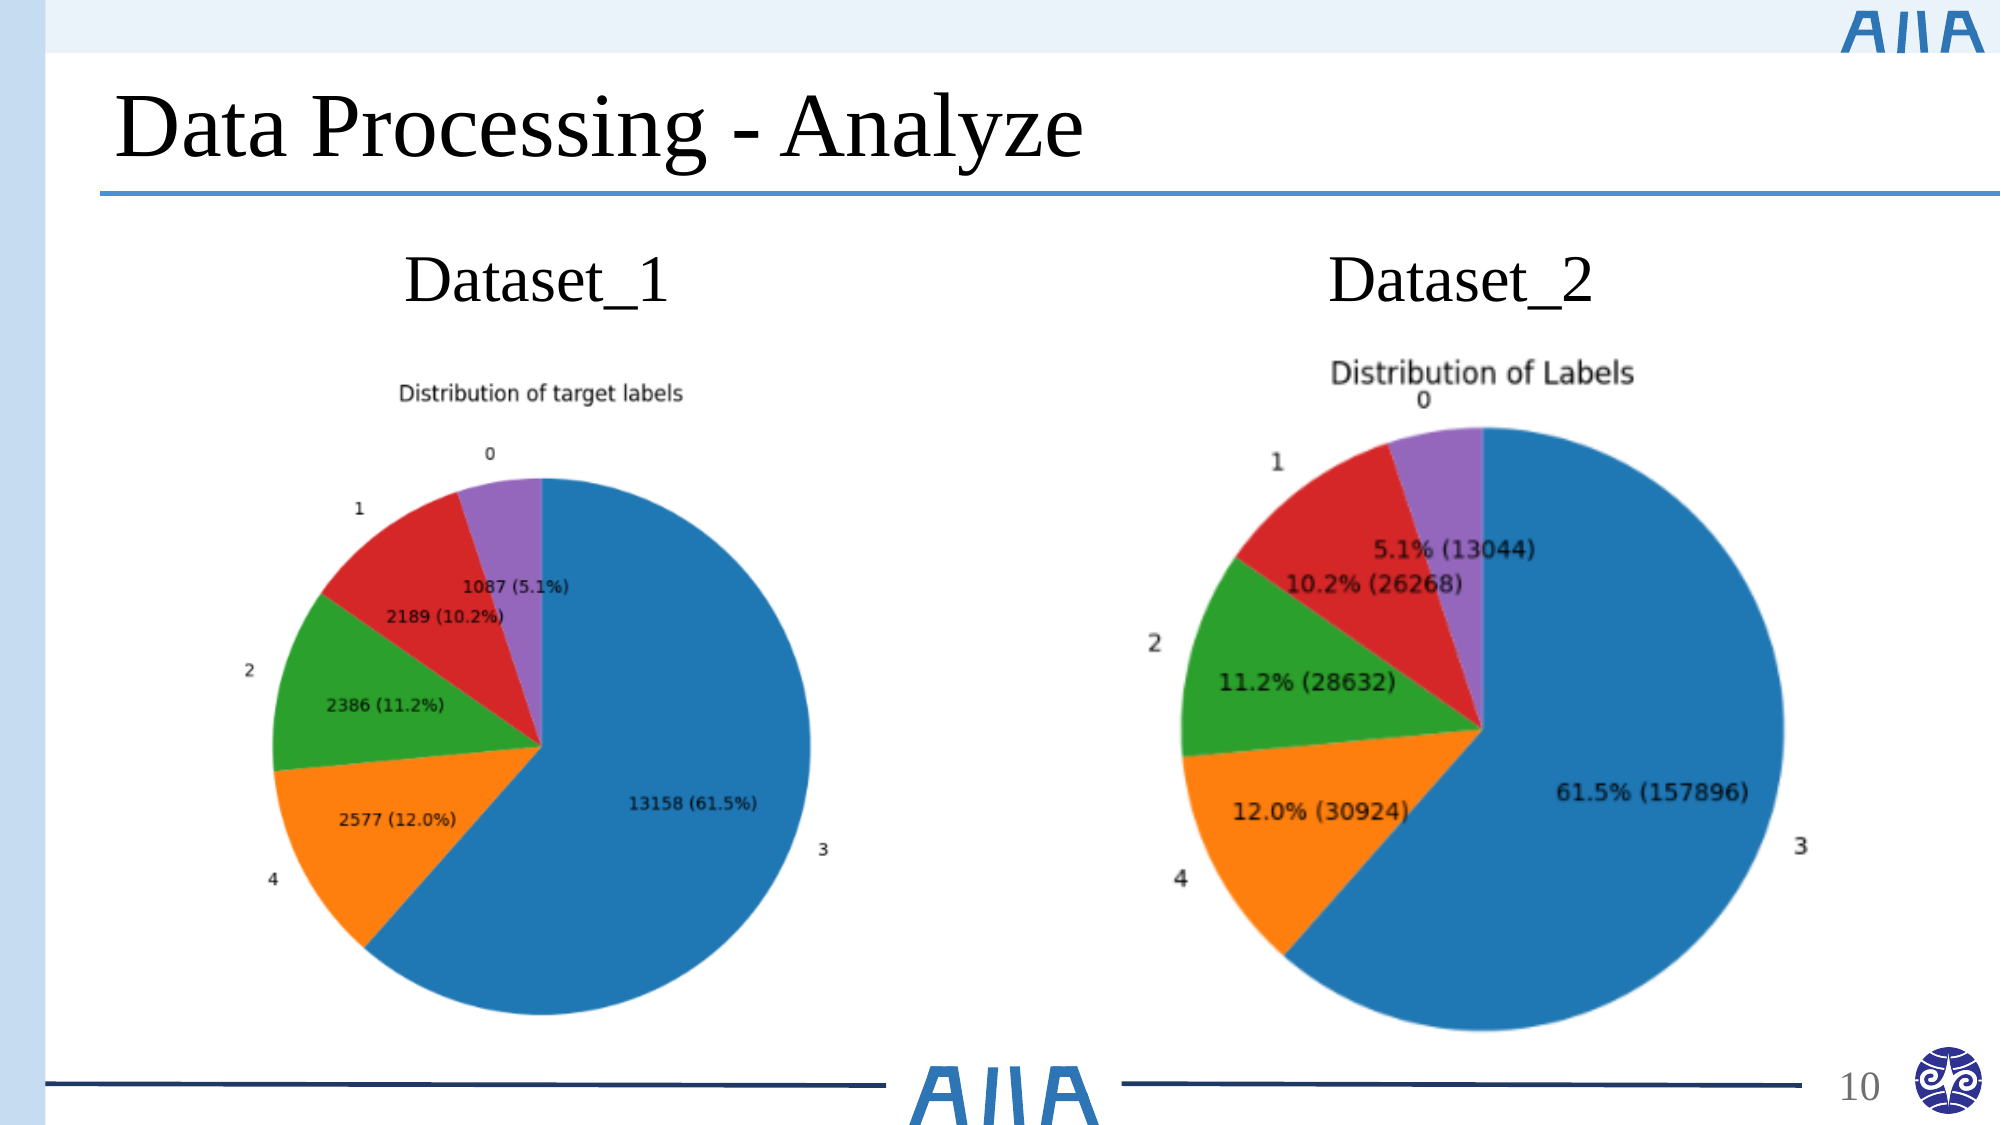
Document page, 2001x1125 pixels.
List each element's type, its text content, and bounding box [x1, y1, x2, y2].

picture [1099, 312, 1847, 1066]
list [216, 335, 859, 1042]
title Data Processing - Analyze [99, 59, 1863, 194]
text_box Dataset_2 [1234, 227, 1691, 312]
text_box Dataset_1 [309, 227, 766, 322]
picture [1915, 1047, 1982, 1114]
